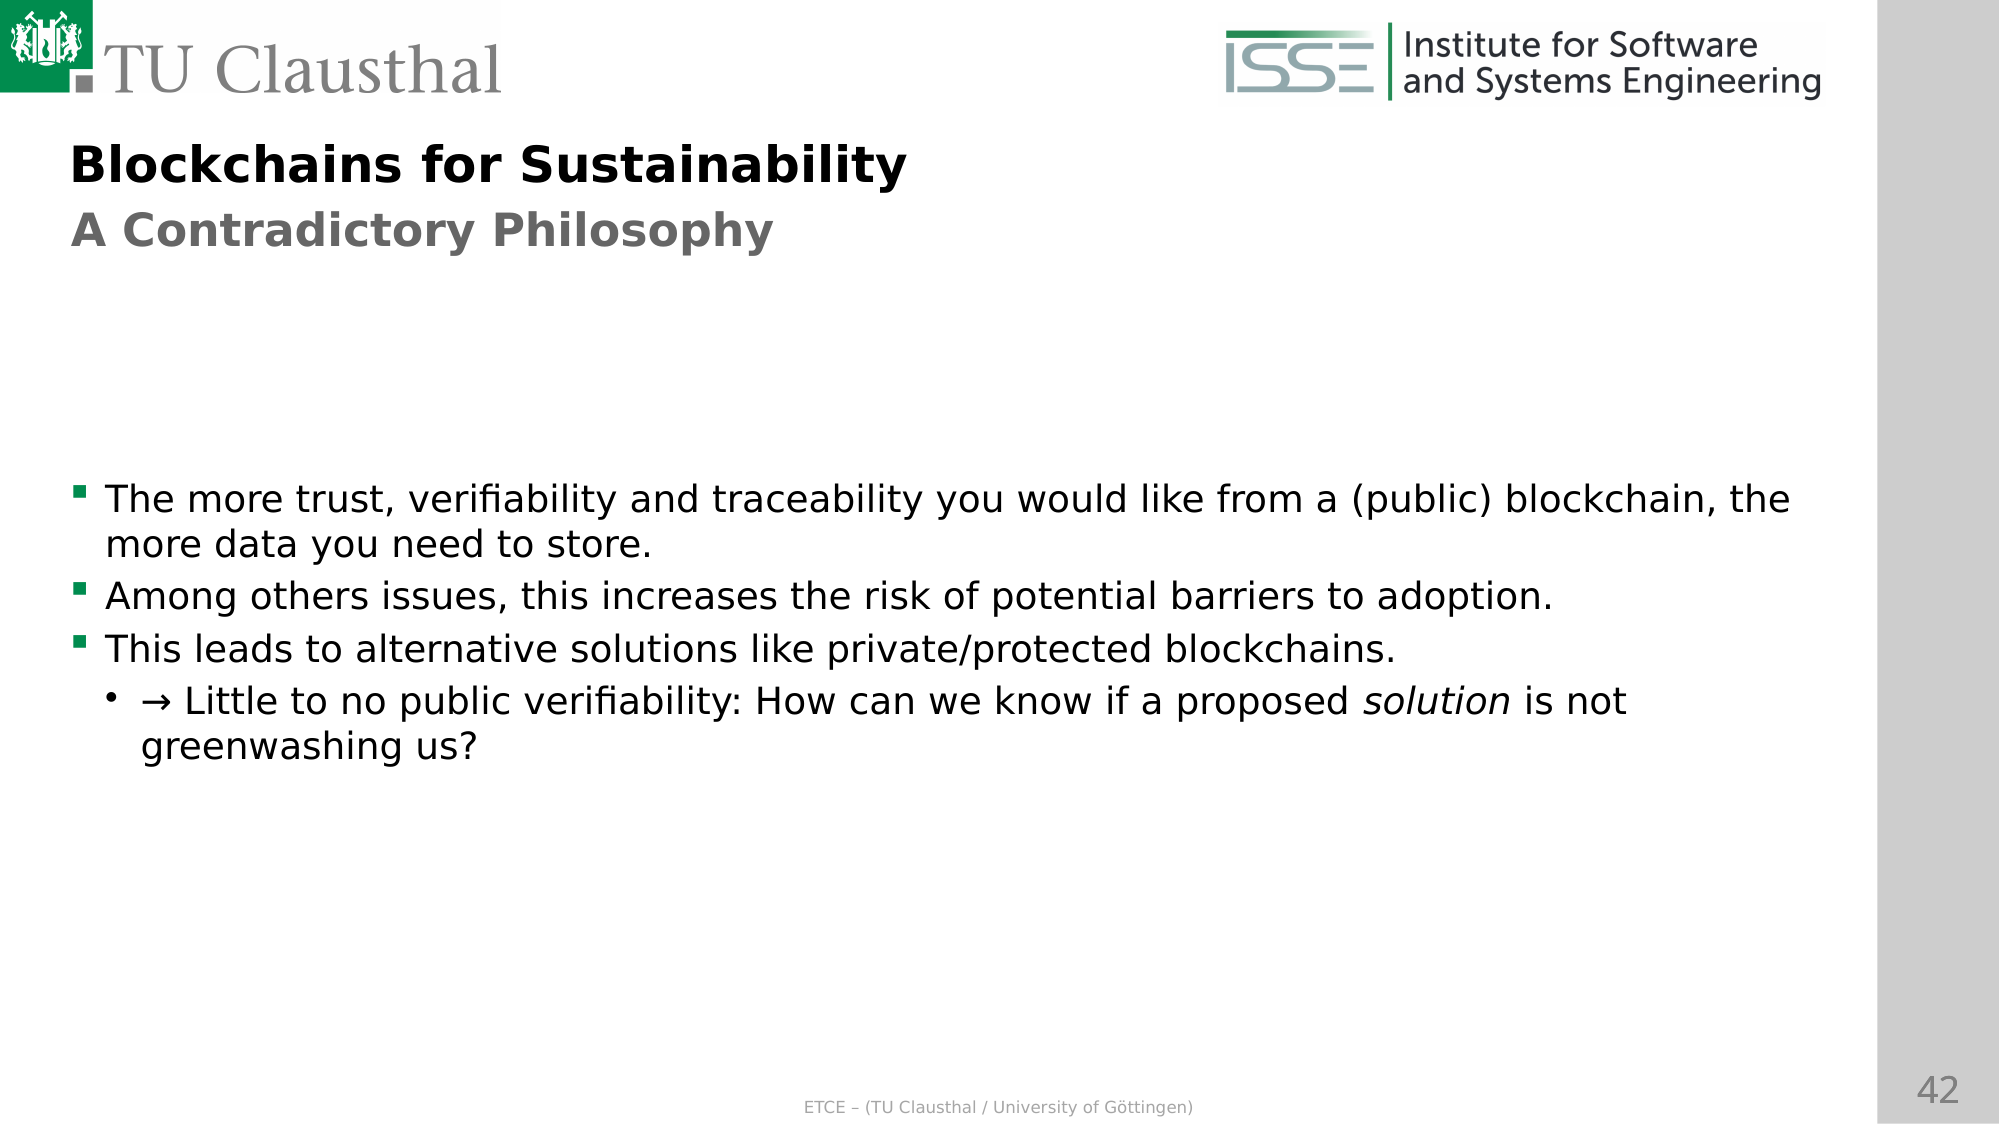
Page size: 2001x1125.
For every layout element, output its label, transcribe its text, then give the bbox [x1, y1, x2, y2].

text_box The more trust, verifiability and traceability you would like from a (public) blockchain, the more data you need to store. Among others issues, this increases the risk of potential barriers to adoption. This leads to alternative solutions like private/protected blockchains. → Little to no public verifiability: How can we know if a proposed solution is not greenwashing us? [55, 208, 1818, 1034]
text_box Blockchains for Sustainability [55, 125, 1818, 207]
picture [1218, 22, 1826, 107]
text_box A Contradictory Philosophy [70, 188, 1769, 269]
picture [0, 0, 501, 93]
